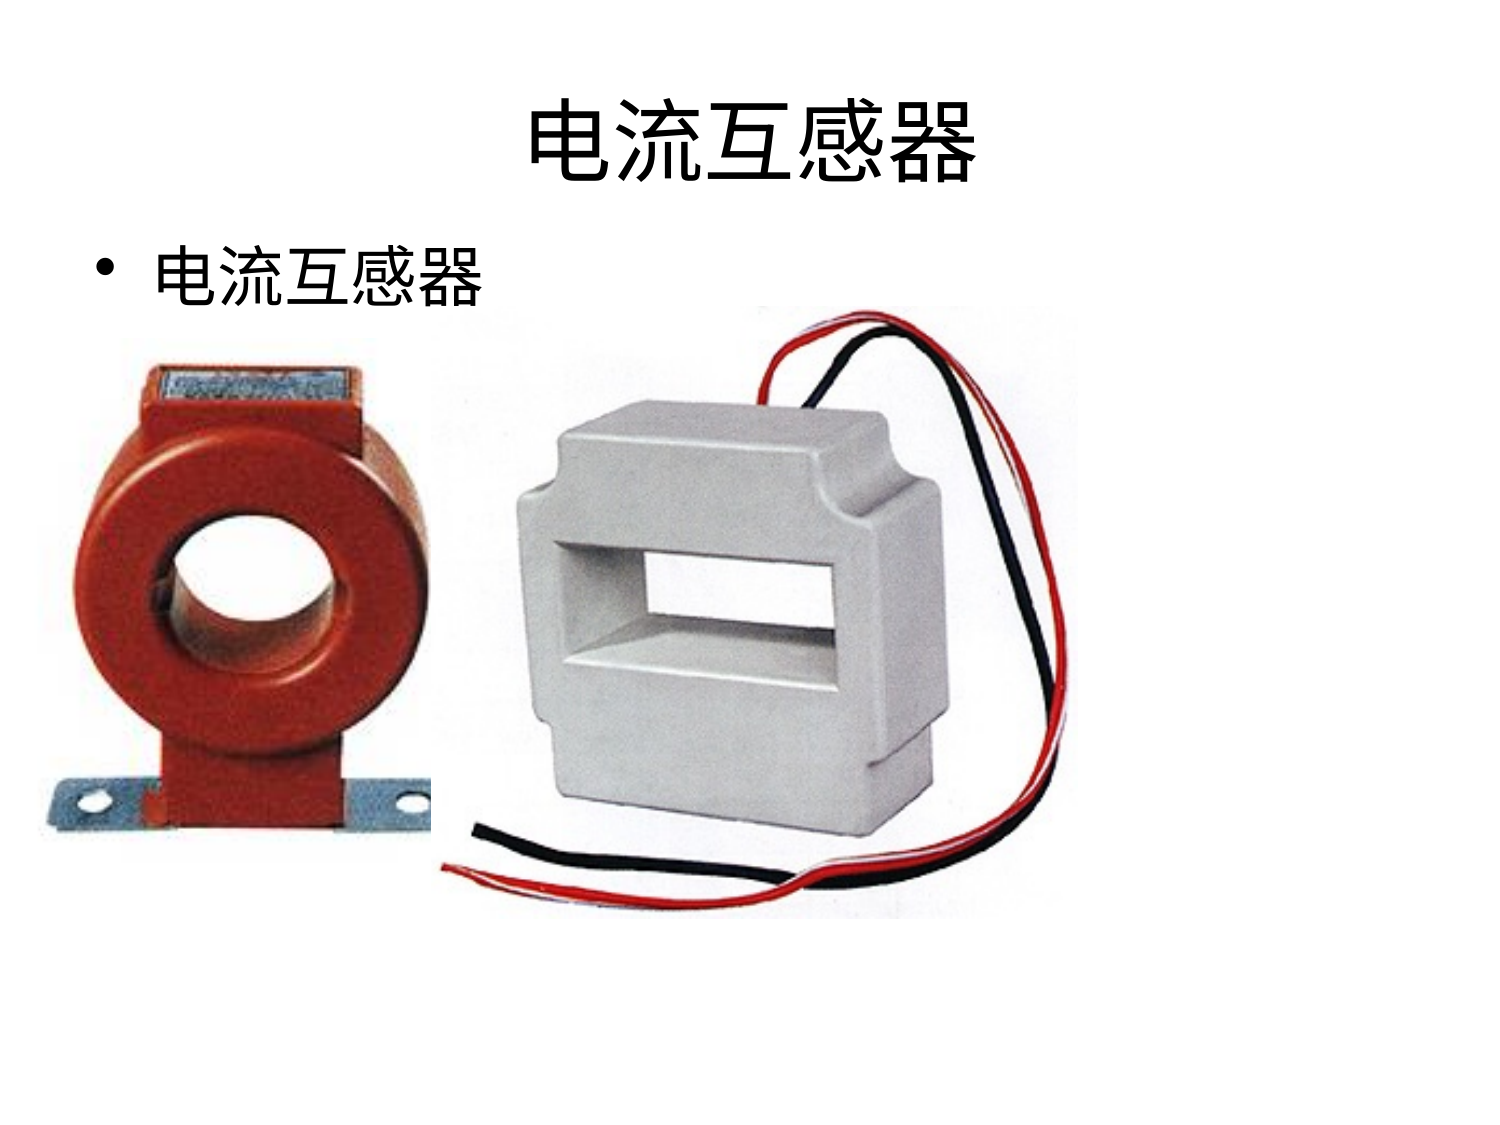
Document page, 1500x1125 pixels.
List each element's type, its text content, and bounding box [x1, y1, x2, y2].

list 电流互感器 [79, 227, 1430, 339]
picture [0, 305, 1079, 919]
title 电流互感器 [75, 45, 1425, 233]
